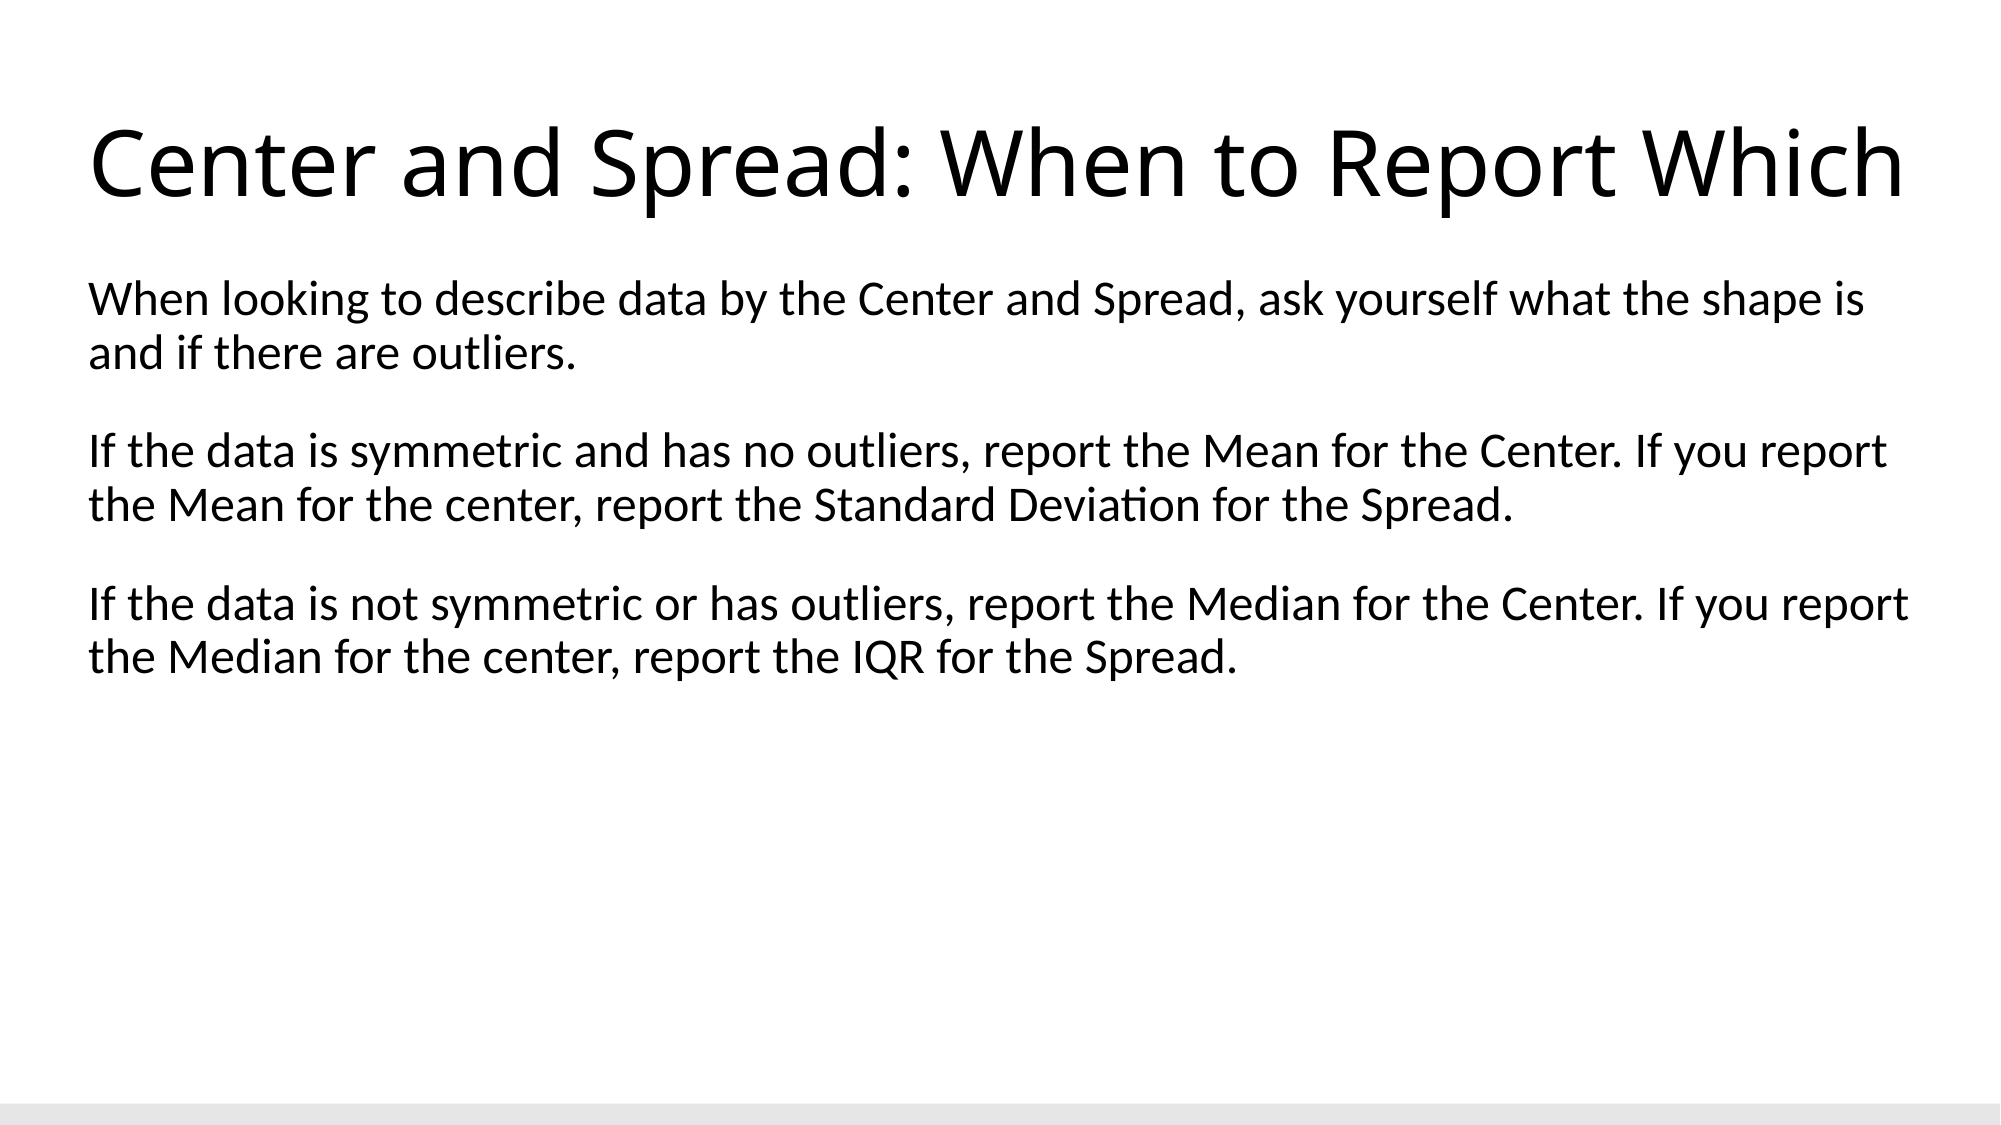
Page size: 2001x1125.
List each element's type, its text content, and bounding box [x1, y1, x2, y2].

title Center and Spread: When to Report Which [68, 97, 1932, 223]
list When looking to describe data by the Center and Spread, ask yourself what the shape is and if there are outliers. If the data is symmetric and has no outliers, report the Mean for the Center. If you report the Mean for the center, report the Standard Deviation for the Spread. If the data is not symmetric or has outliers, report the Median for the Center. If you report the Median for the center, report the IQR for the Spread. [68, 252, 1932, 1000]
